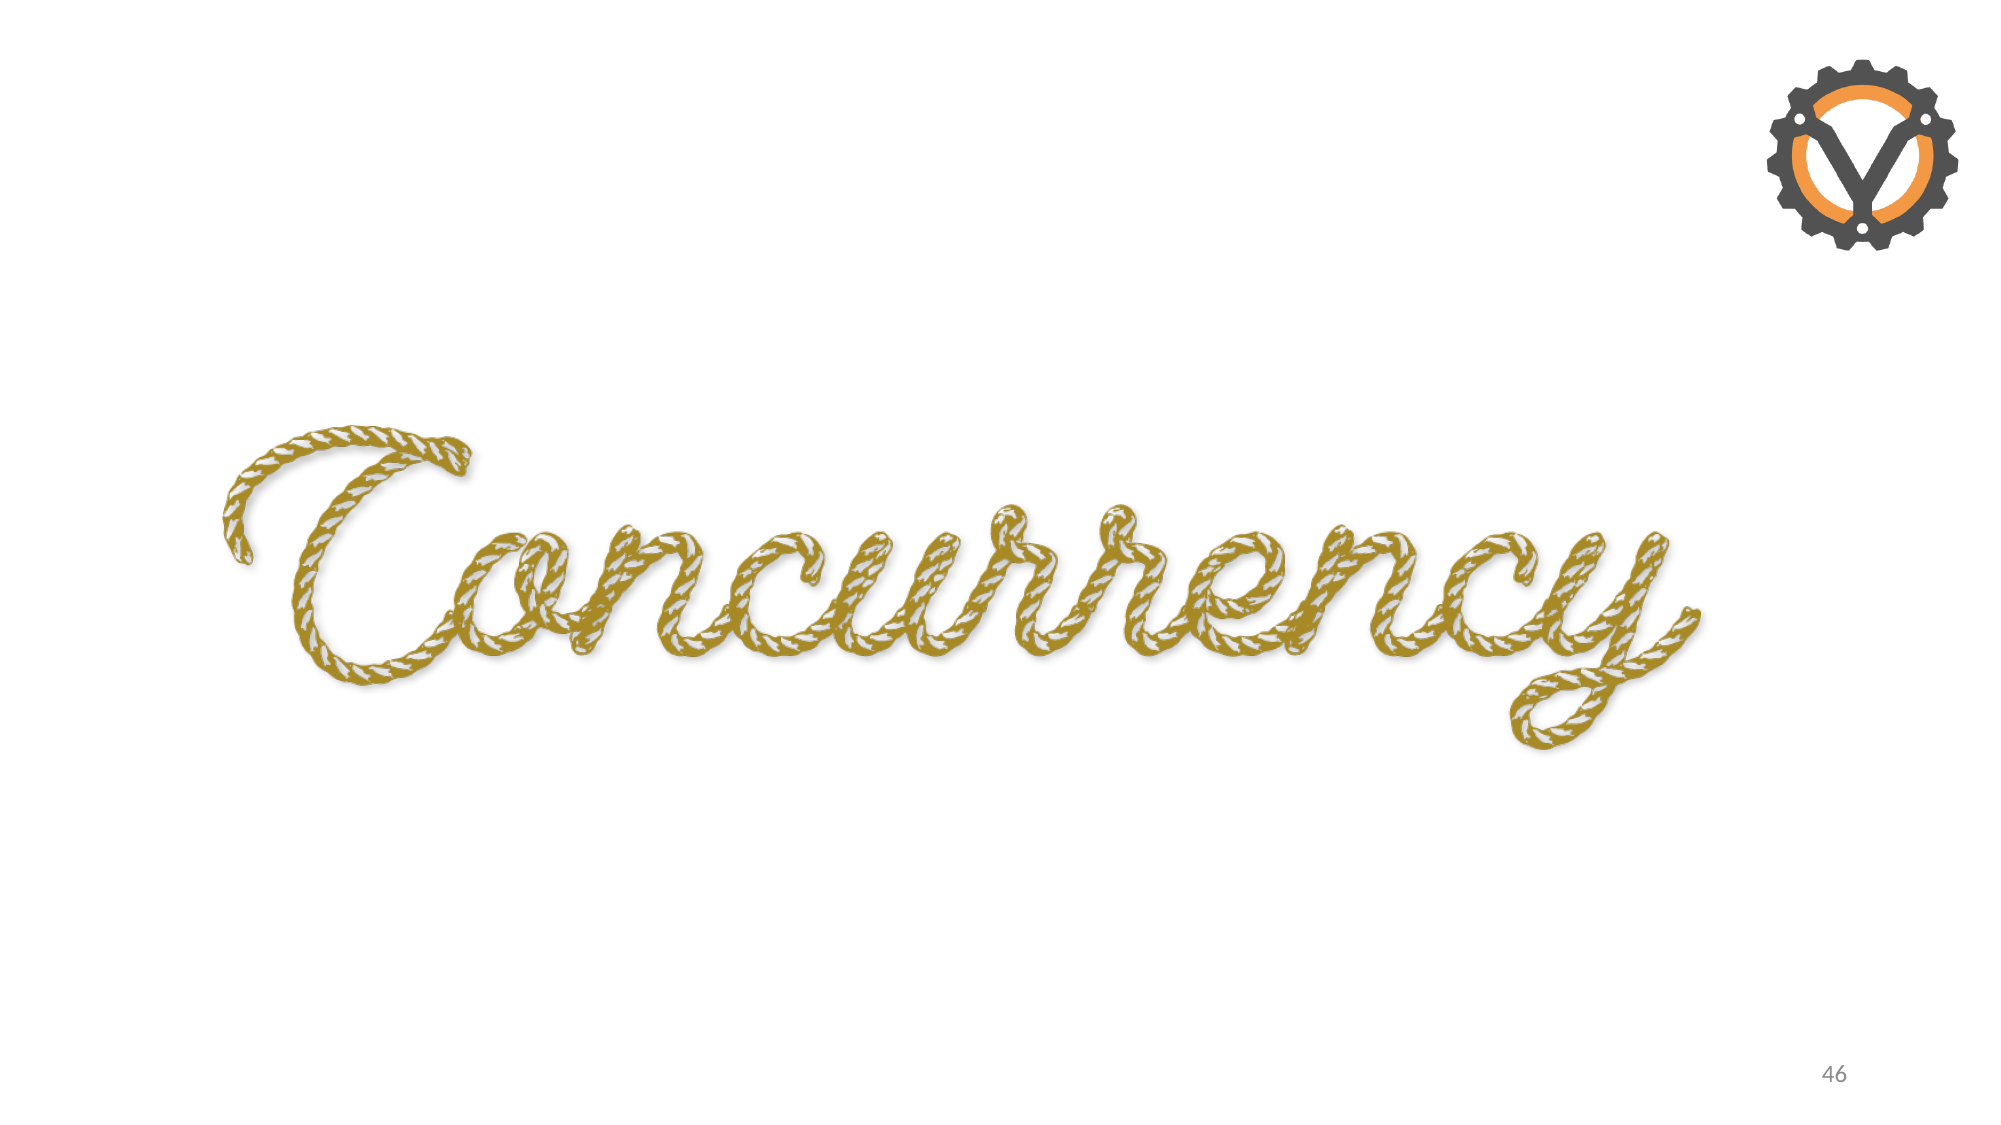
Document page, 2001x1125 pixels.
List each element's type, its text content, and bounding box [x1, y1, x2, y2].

picture [222, 425, 1701, 750]
picture [1766, 59, 1959, 252]
slide_number 46 [1412, 1042, 1863, 1103]
